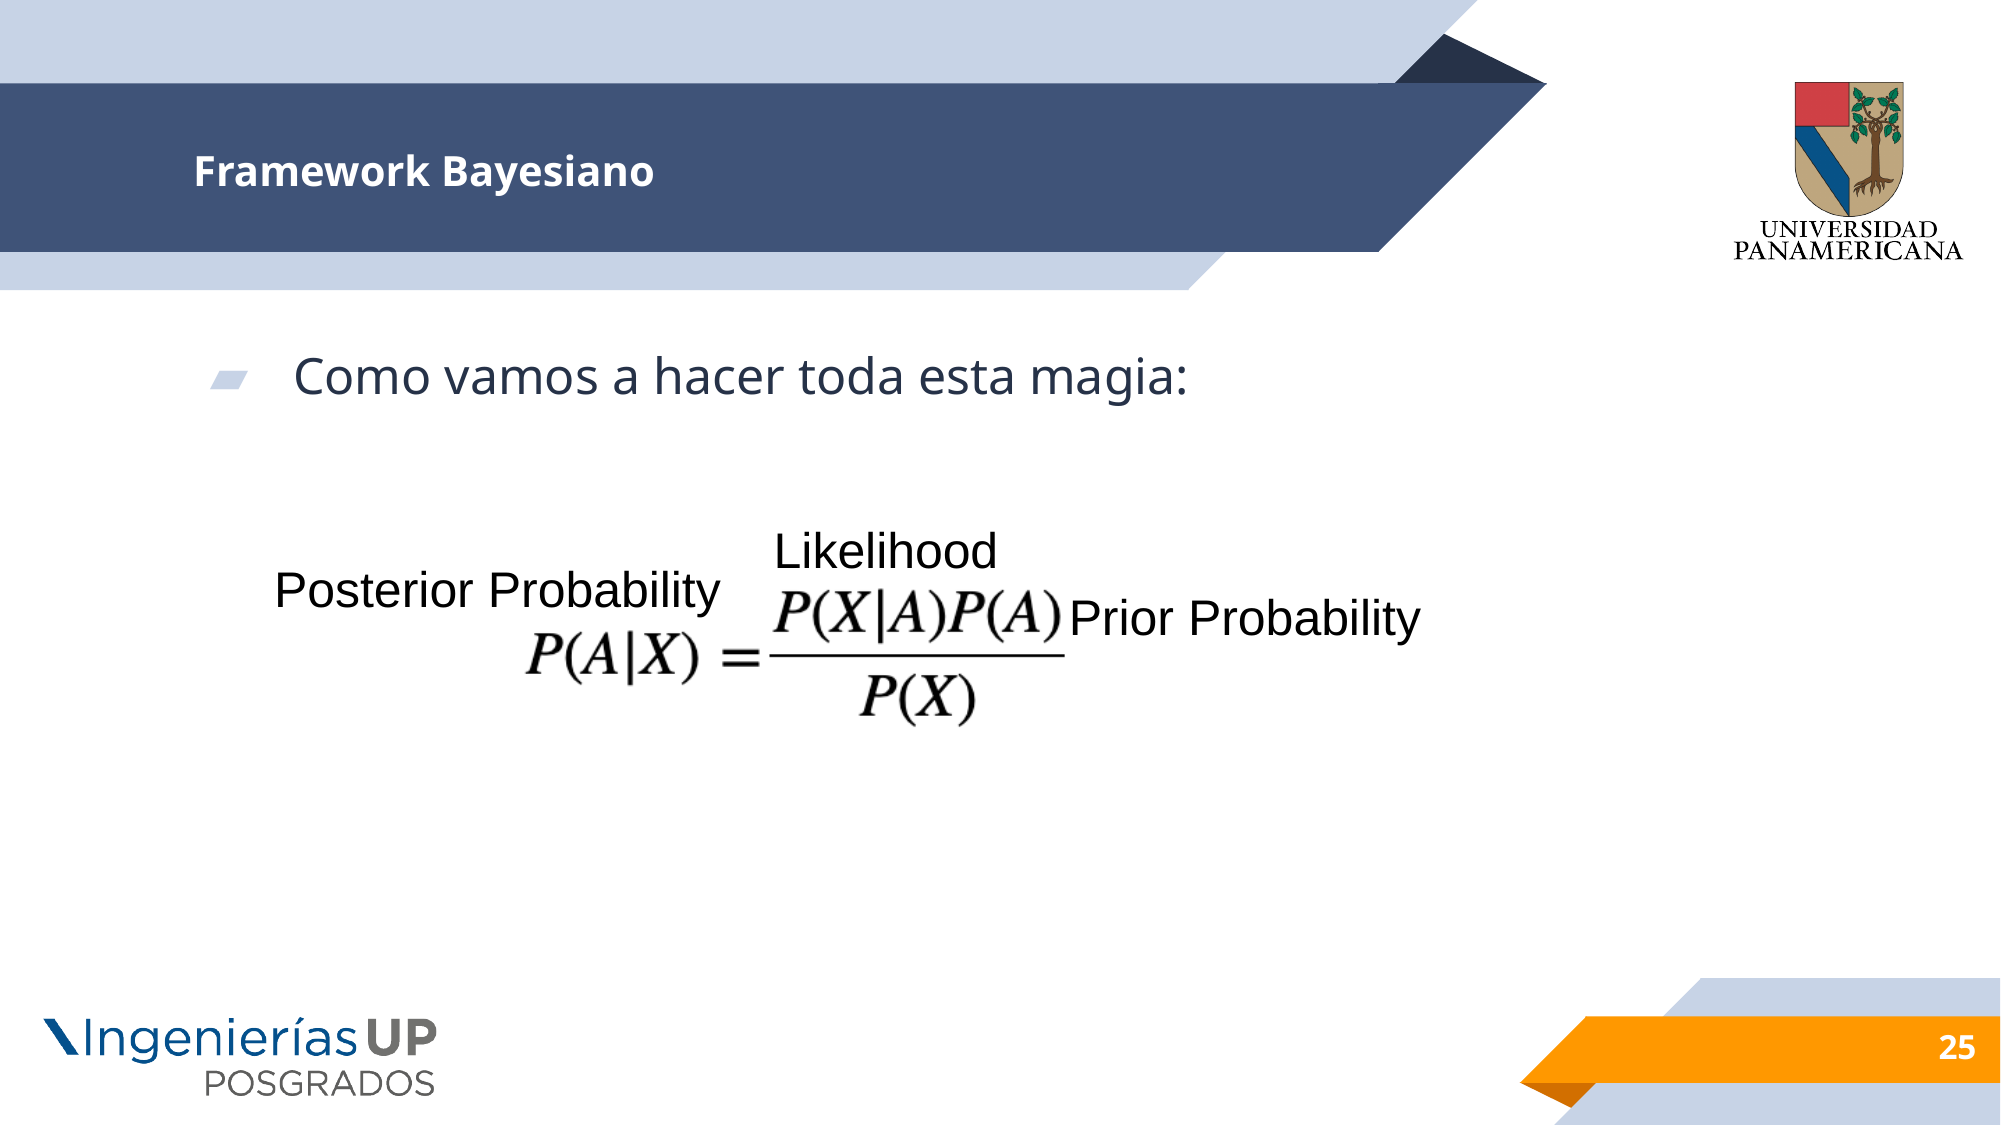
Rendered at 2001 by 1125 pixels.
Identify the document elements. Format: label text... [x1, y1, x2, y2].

text_box Posterior Probability [259, 550, 737, 625]
list Como vamos a hacer toda esta magia: [178, 290, 1520, 458]
text_box Likelihood [758, 510, 1014, 564]
picture [1715, 59, 1986, 280]
picture [494, 565, 1154, 769]
slide_number 25 [1666, 1014, 1992, 1084]
text_box Prior Probability [1158, 577, 1437, 653]
picture [20, 983, 459, 1125]
title Framework Bayesiano [178, 85, 1380, 254]
